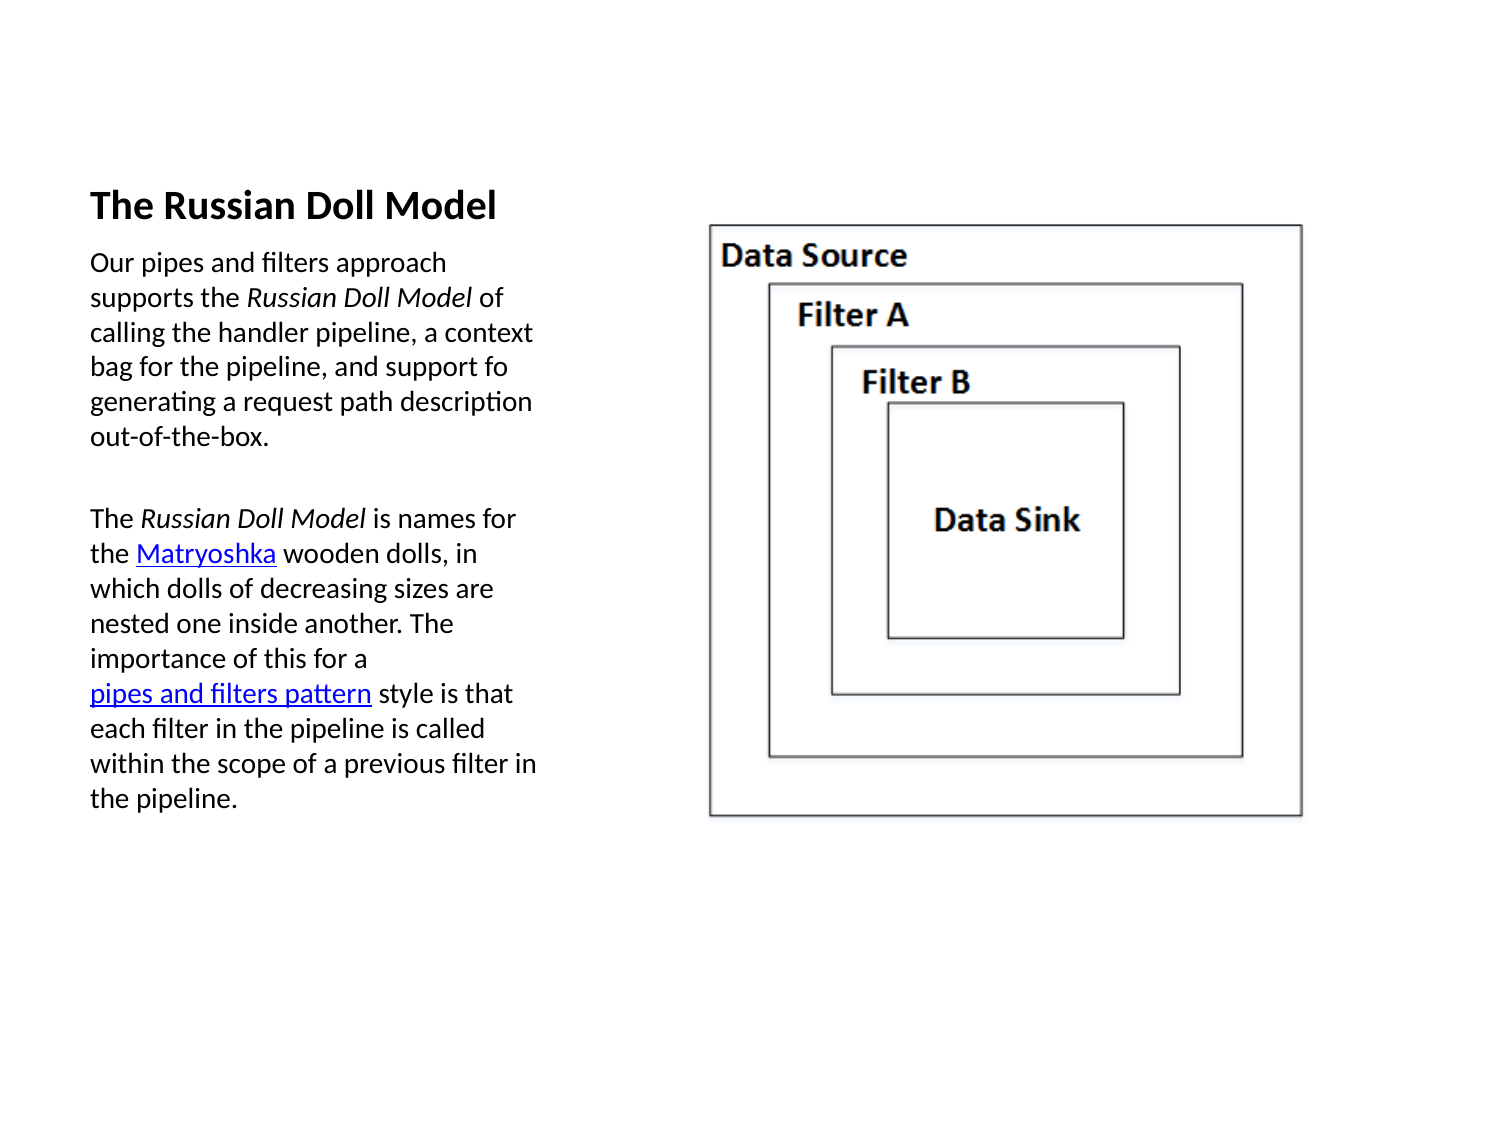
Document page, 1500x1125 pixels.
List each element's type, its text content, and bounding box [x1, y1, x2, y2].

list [700, 220, 1311, 829]
title The Russian Doll Model [75, 44, 569, 235]
list Our pipes and filters approach supports the Russian Doll Model of calling the handler pipeline, a context bag for the pipeline, and support fo generating a request path description out-of-the-box. The Russian Doll Model is names for the Matryoshka wooden dolls, in which dolls of decreasing sizes are nested one inside another. The importance of this for a pipes and filters pattern style is that each filter in the pipeline is called within the scope of a previous filter in the pipeline. [75, 235, 569, 1005]
